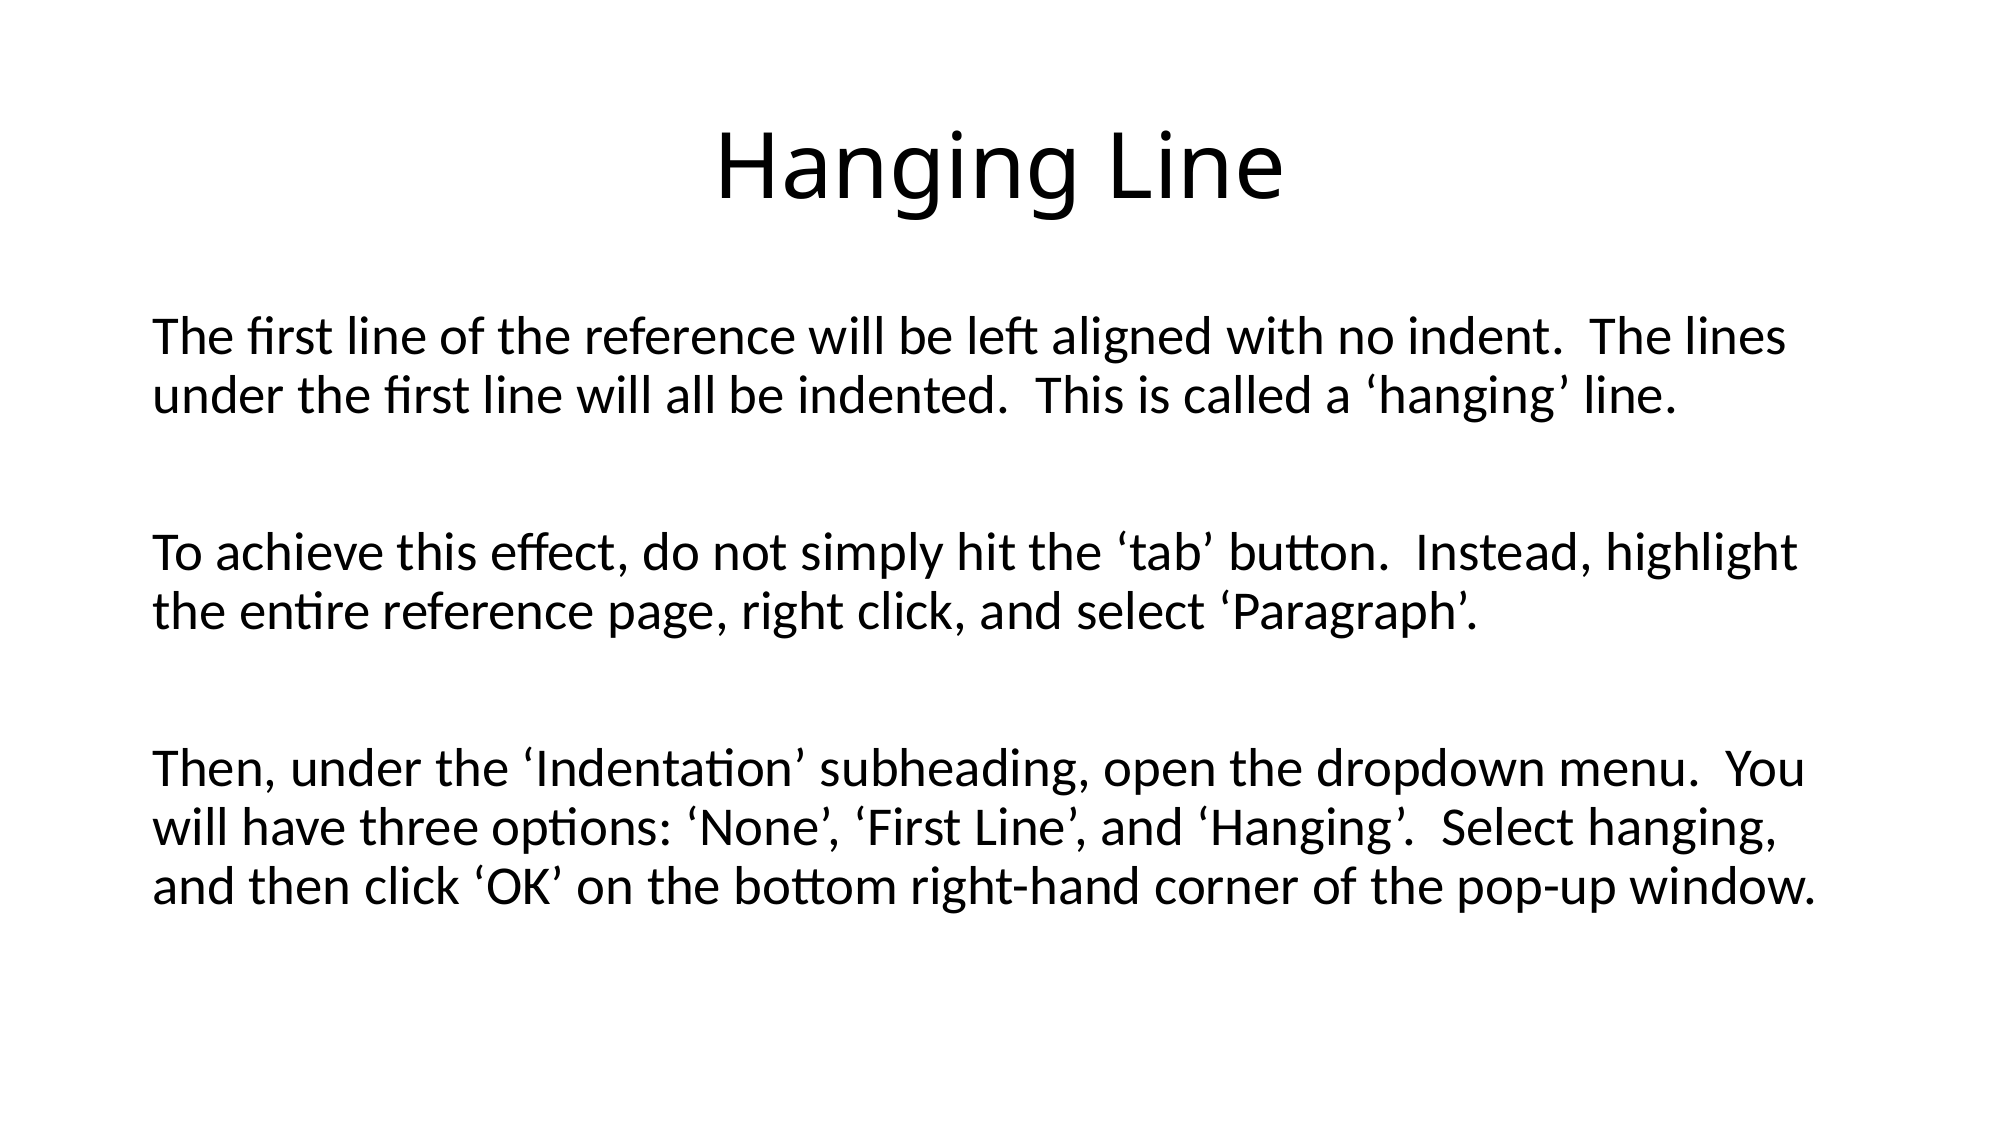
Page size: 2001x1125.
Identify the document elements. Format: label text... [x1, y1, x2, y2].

title Hanging Line [137, 59, 1863, 278]
list The first line of the reference will be left aligned with no indent. The lines under the first line will all be indented. This is called a ‘hanging’ line. To achieve this effect, do not simply hit the ‘tab’ button. Instead, highlight the entire reference page, right click, and select ‘Paragraph’. Then, under the ‘Indentation’ subheading, open the dropdown menu. You will have three options: ‘None’, ‘First Line’, and ‘Hanging’. Select hanging, and then click ‘OK’ on the bottom right-hand corner of the pop-up window. [137, 299, 1863, 1014]
